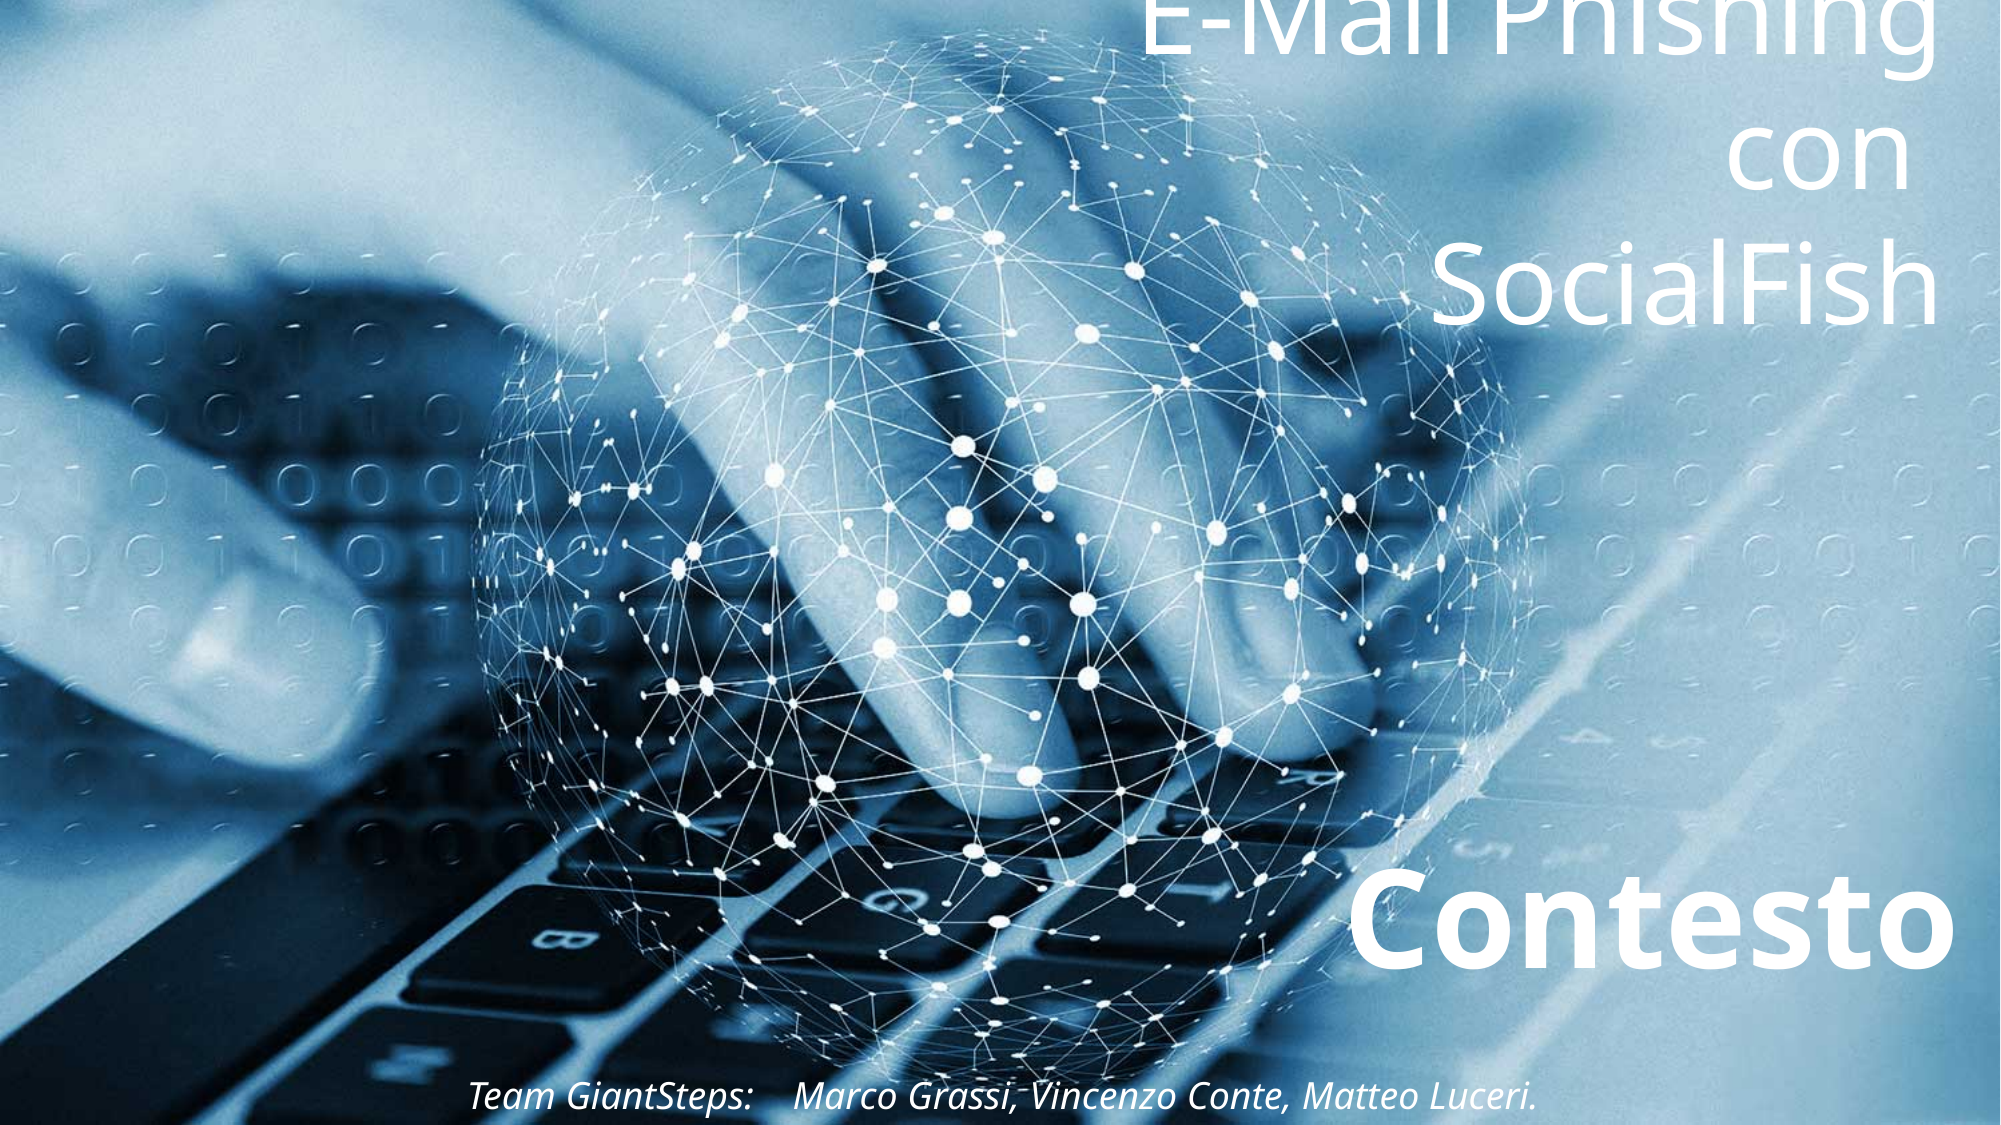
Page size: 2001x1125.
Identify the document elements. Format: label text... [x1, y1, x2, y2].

text_box E-Mail Phishing con SocialFish [1014, 0, 1960, 490]
picture [0, 0, 2001, 1125]
text_box Contesto [1328, 823, 2000, 1004]
text_box Team GiantSteps: Marco Grassi, Vincenzo Conte, Matteo Luceri. [452, 1064, 1555, 1125]
